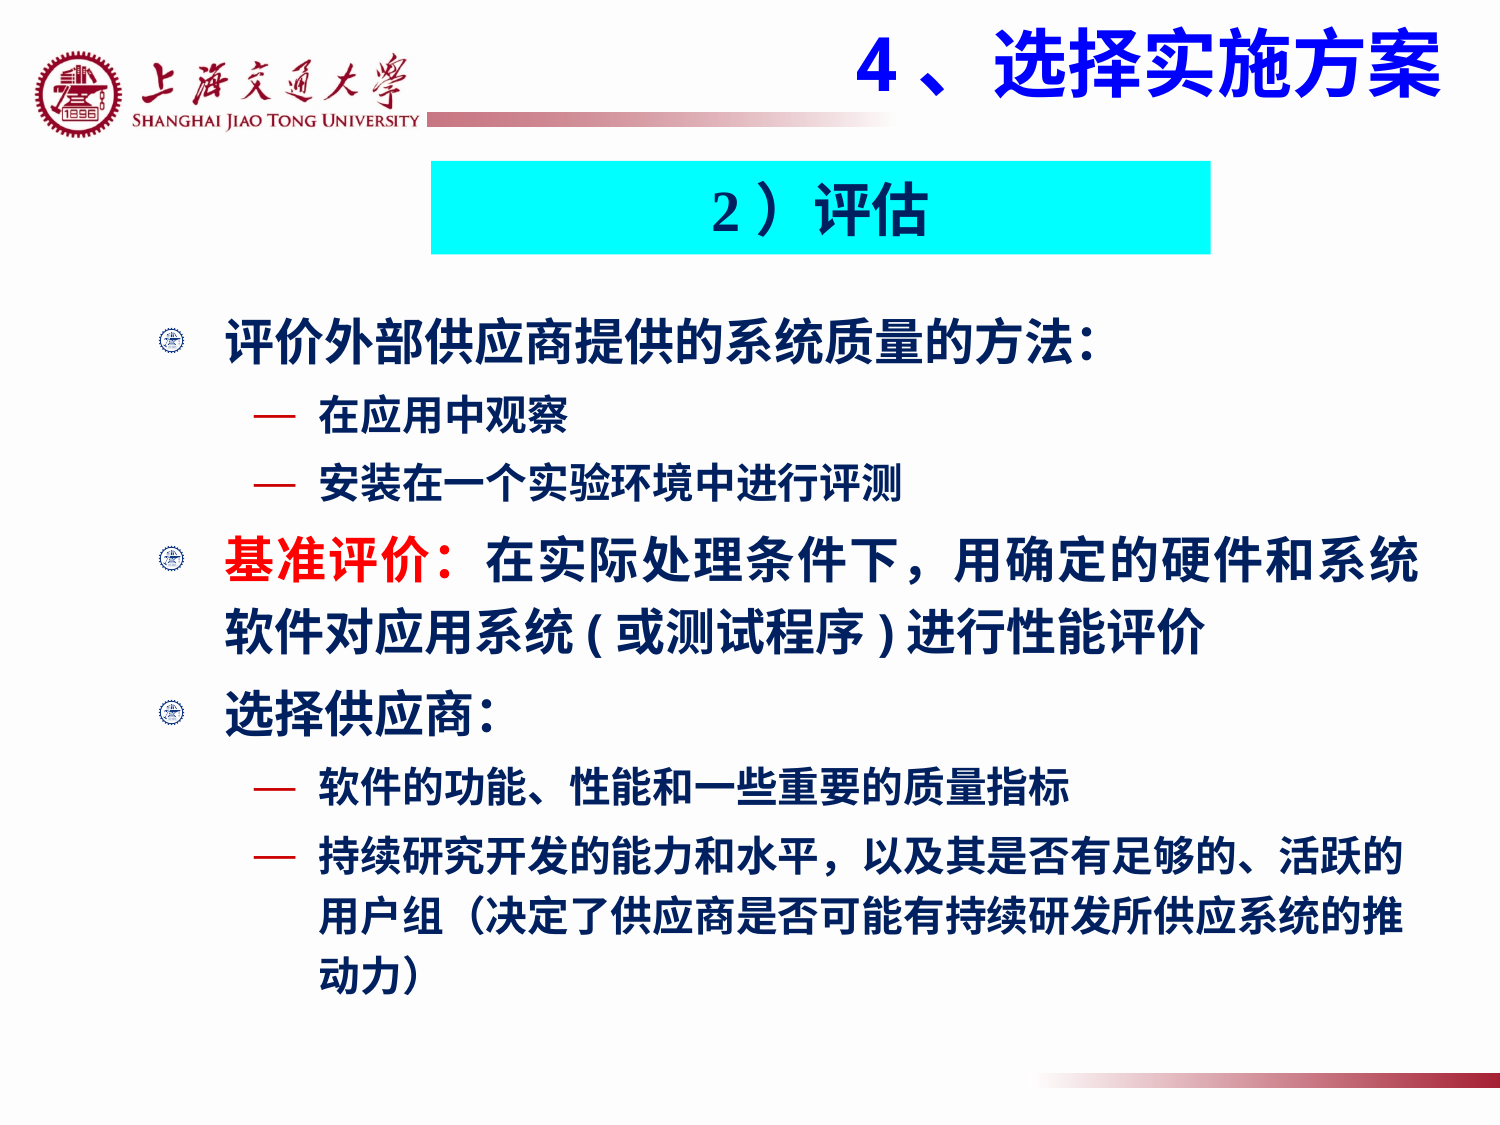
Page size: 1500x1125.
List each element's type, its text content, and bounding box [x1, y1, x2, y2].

text_box 4、选择实施方案 [182, 7, 1458, 116]
picture [150, 691, 193, 734]
picture [0, 0, 1500, 1125]
text_box 2）评估 [431, 160, 1211, 255]
list 评价外部供应商提供的系统质量的方法： 在应用中观察 安装在一个实验环境中进行评测 基准评价：在实际处理条件下，用确定的硬件和系统软件对应用系统(或测试程序)进行性能评价 选择供应商： 软件的功能、性能和一些重要的质量指标 持续研究开发的能力和水平，以及其是否有足够的、活跃的用户组（决定了供应商是否可能有持续研发所供应系统的推动力） [135, 290, 1436, 1113]
picture [150, 319, 193, 362]
picture [150, 537, 193, 580]
